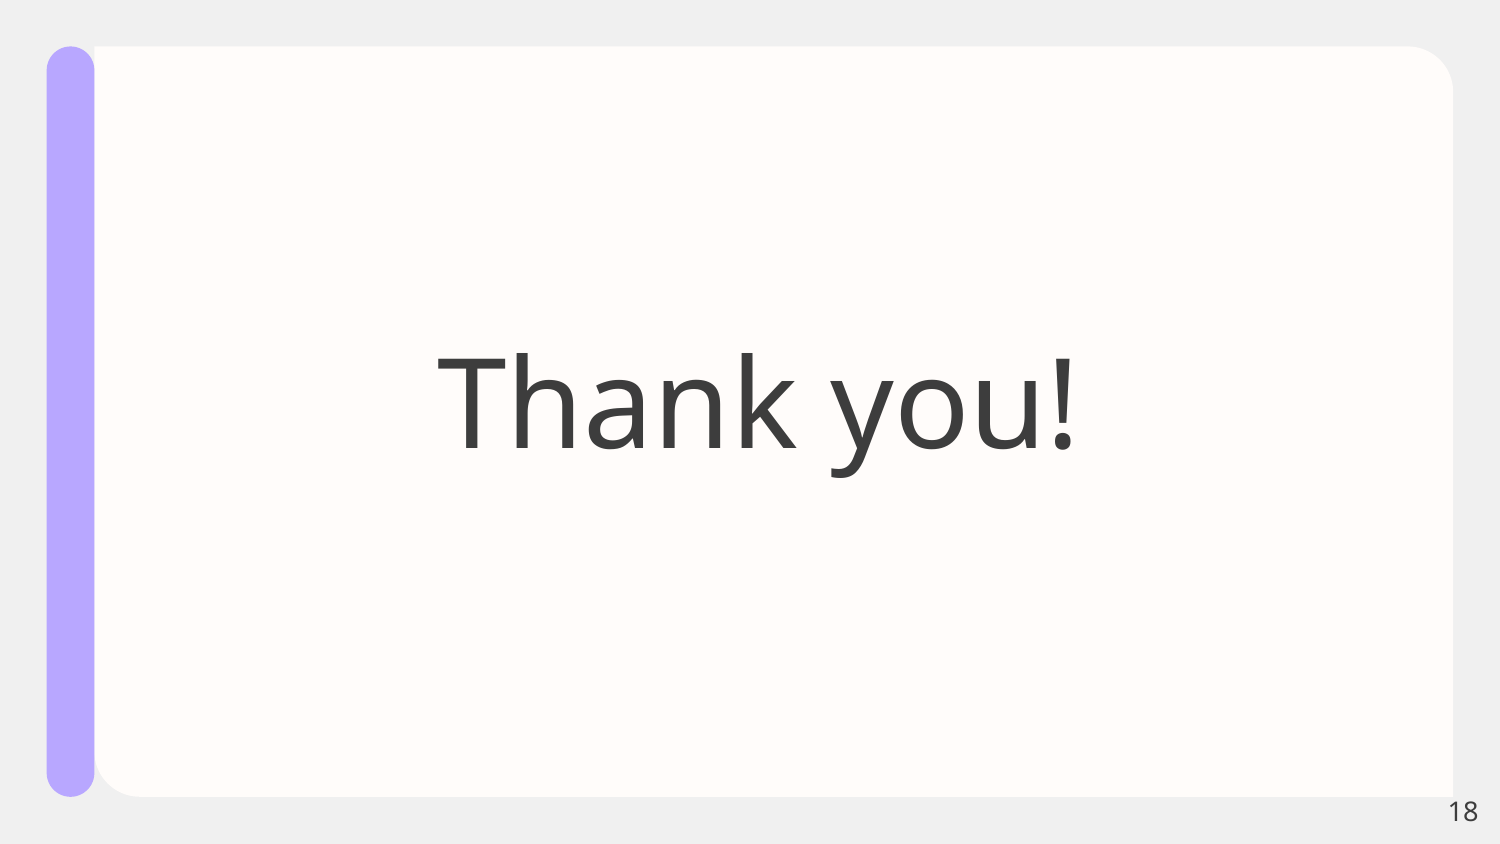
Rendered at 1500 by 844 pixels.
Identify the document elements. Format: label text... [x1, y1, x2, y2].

slide_number ‹#› [1403, 779, 1494, 844]
title Thank you! [129, 346, 1389, 480]
